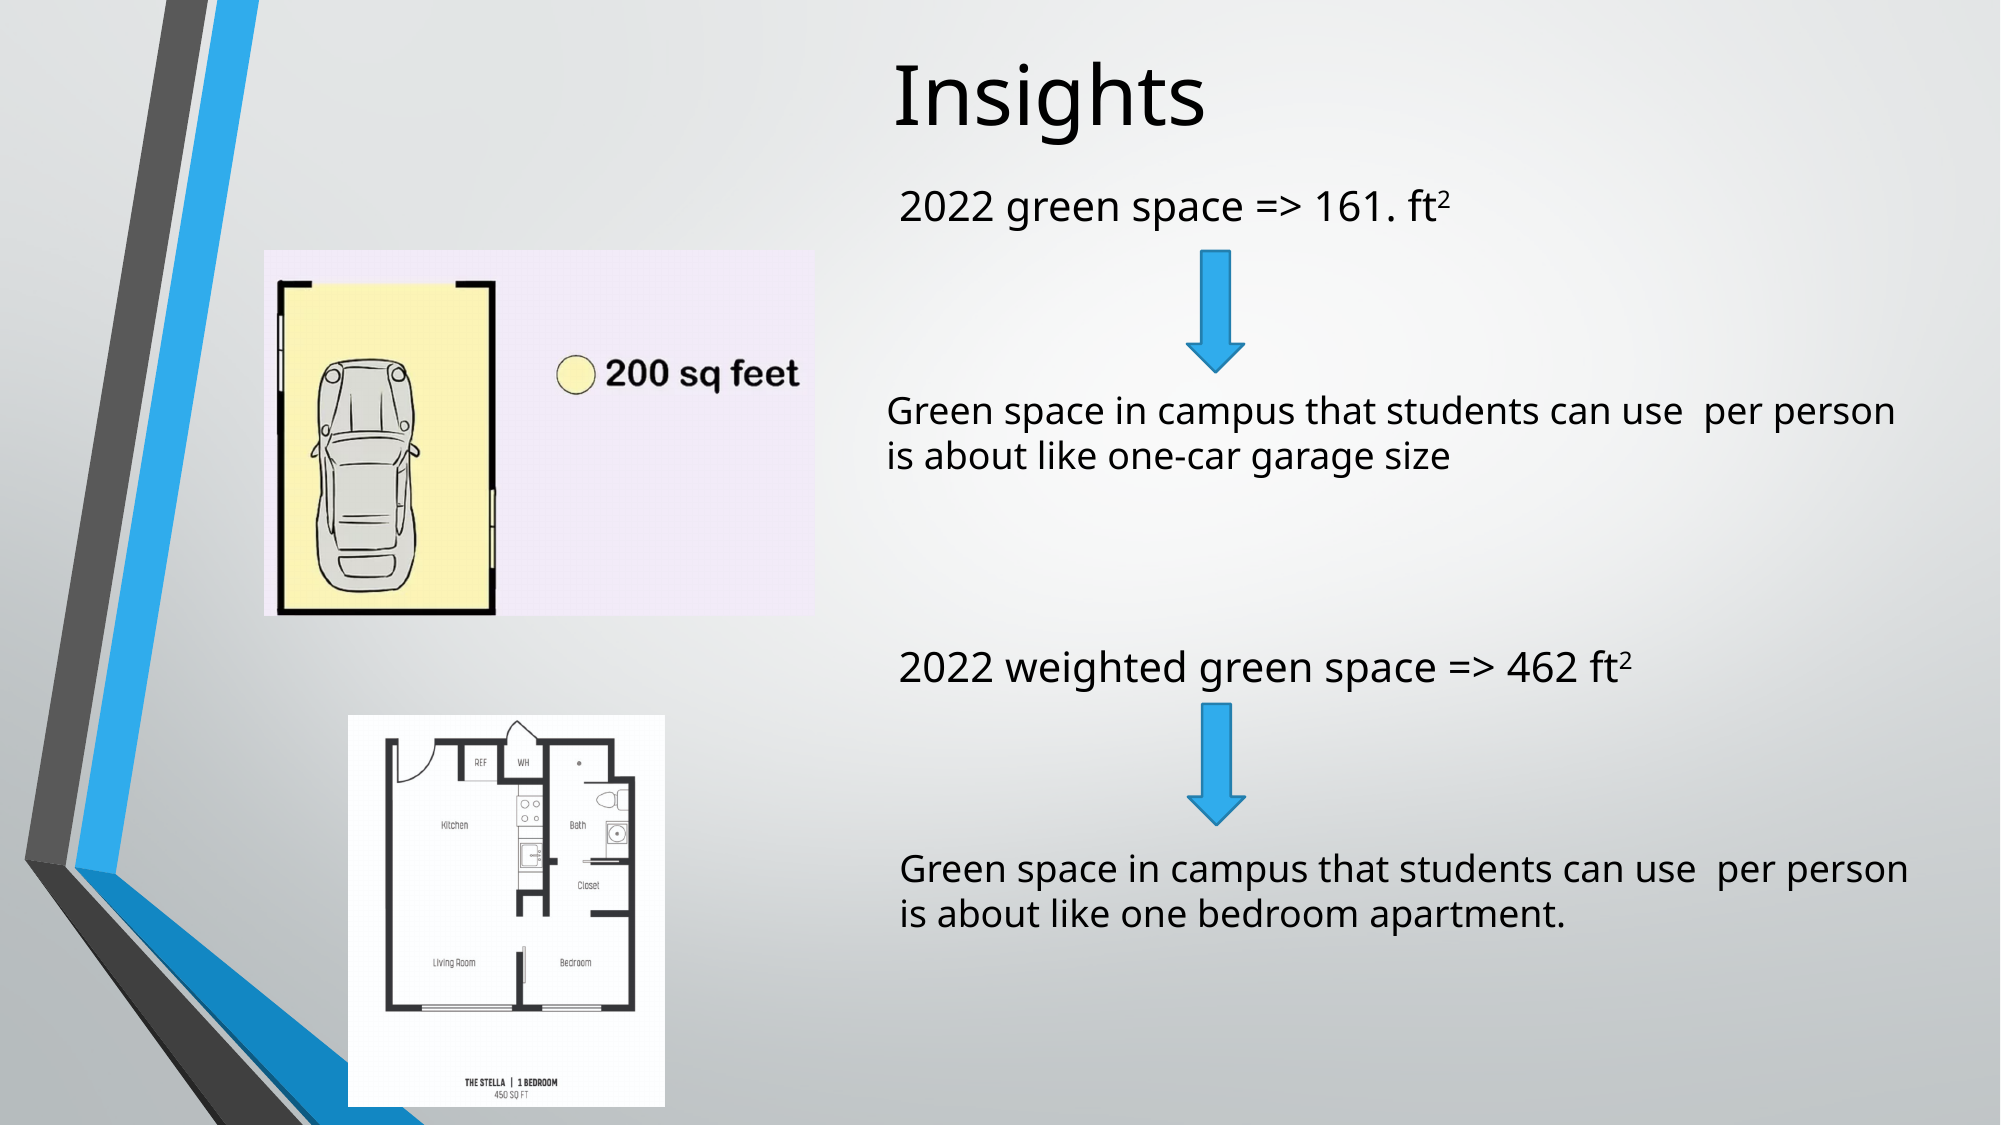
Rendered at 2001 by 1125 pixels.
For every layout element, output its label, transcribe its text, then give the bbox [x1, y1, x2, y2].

text_box [1185, 249, 1246, 374]
picture [264, 250, 815, 616]
text_box Green space in campus that students can use per person is about like one-car garage size [871, 379, 1934, 485]
text_box 2022 green space => 161. ft2 [884, 171, 1622, 237]
title Insights [229, 0, 1873, 236]
text_box [1186, 702, 1247, 827]
picture [348, 715, 665, 1107]
text_box 2022 weighted green space => 462 ft2 [883, 633, 1811, 699]
text_box Green space in campus that students can use per person is about like one bedroom apartment. [884, 837, 1947, 943]
